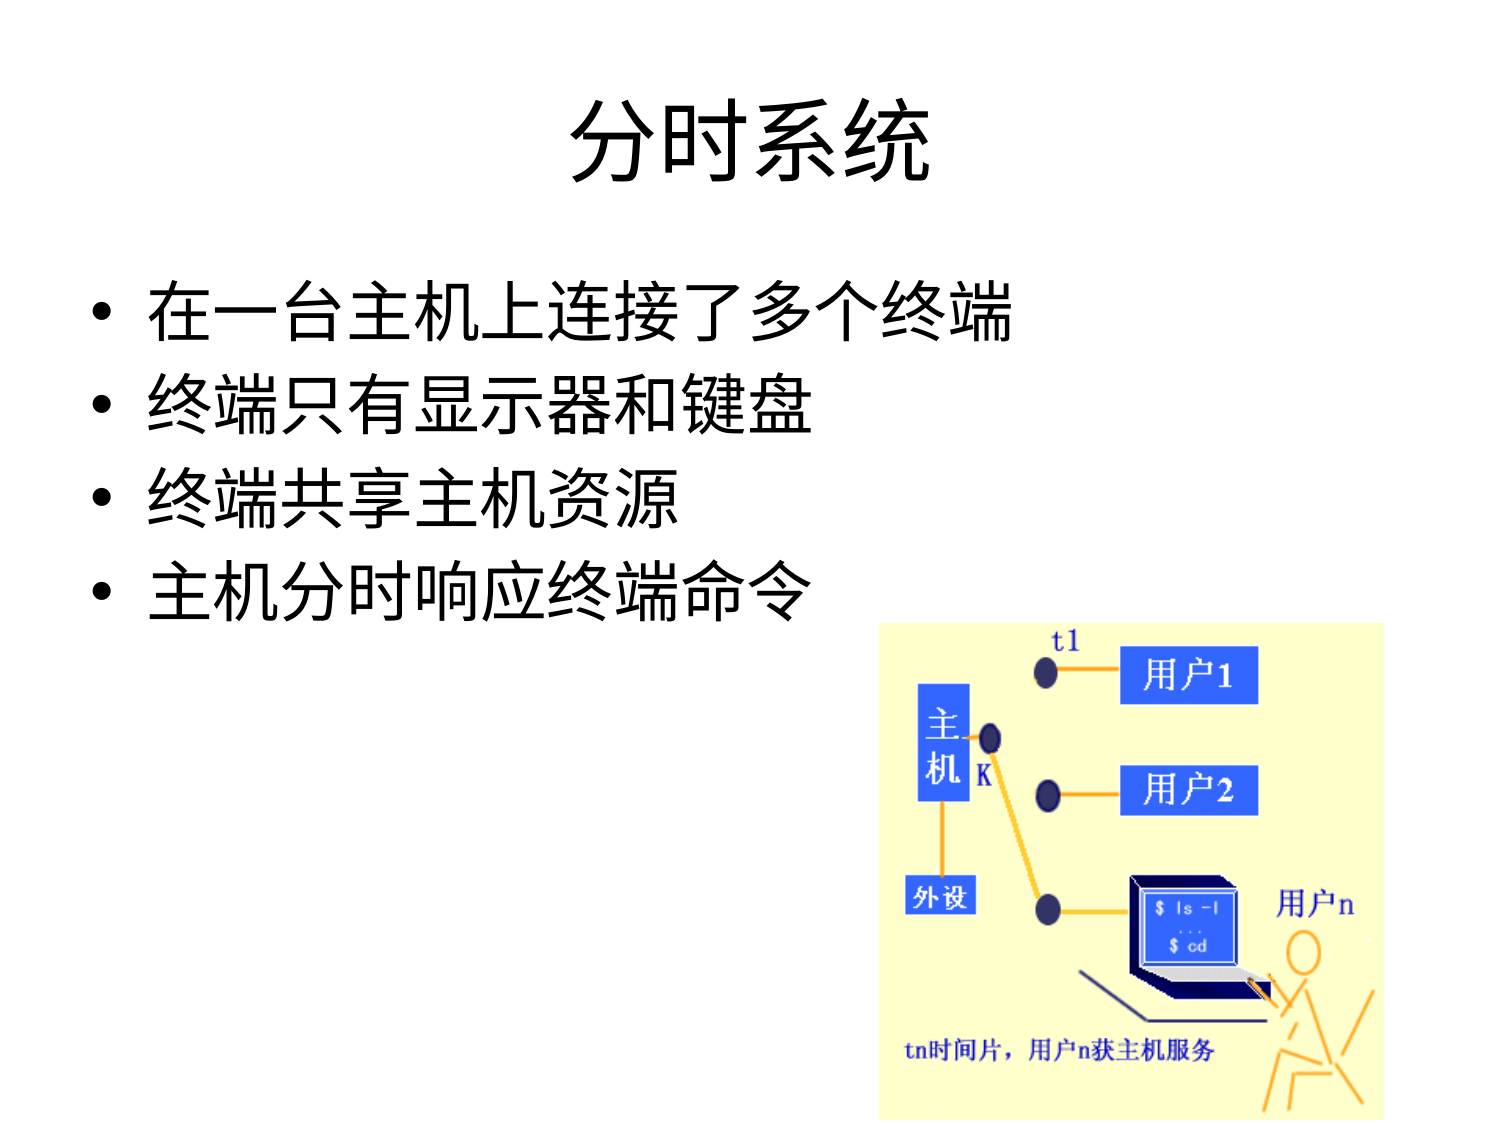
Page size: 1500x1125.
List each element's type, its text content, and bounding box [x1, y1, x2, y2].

picture [879, 623, 1384, 1120]
list 在一台主机上连接了多个终端 终端只有显示器和键盘 终端共享主机资源 主机分时响应终端命令 [75, 262, 1425, 1005]
title 分时系统 [75, 45, 1425, 233]
